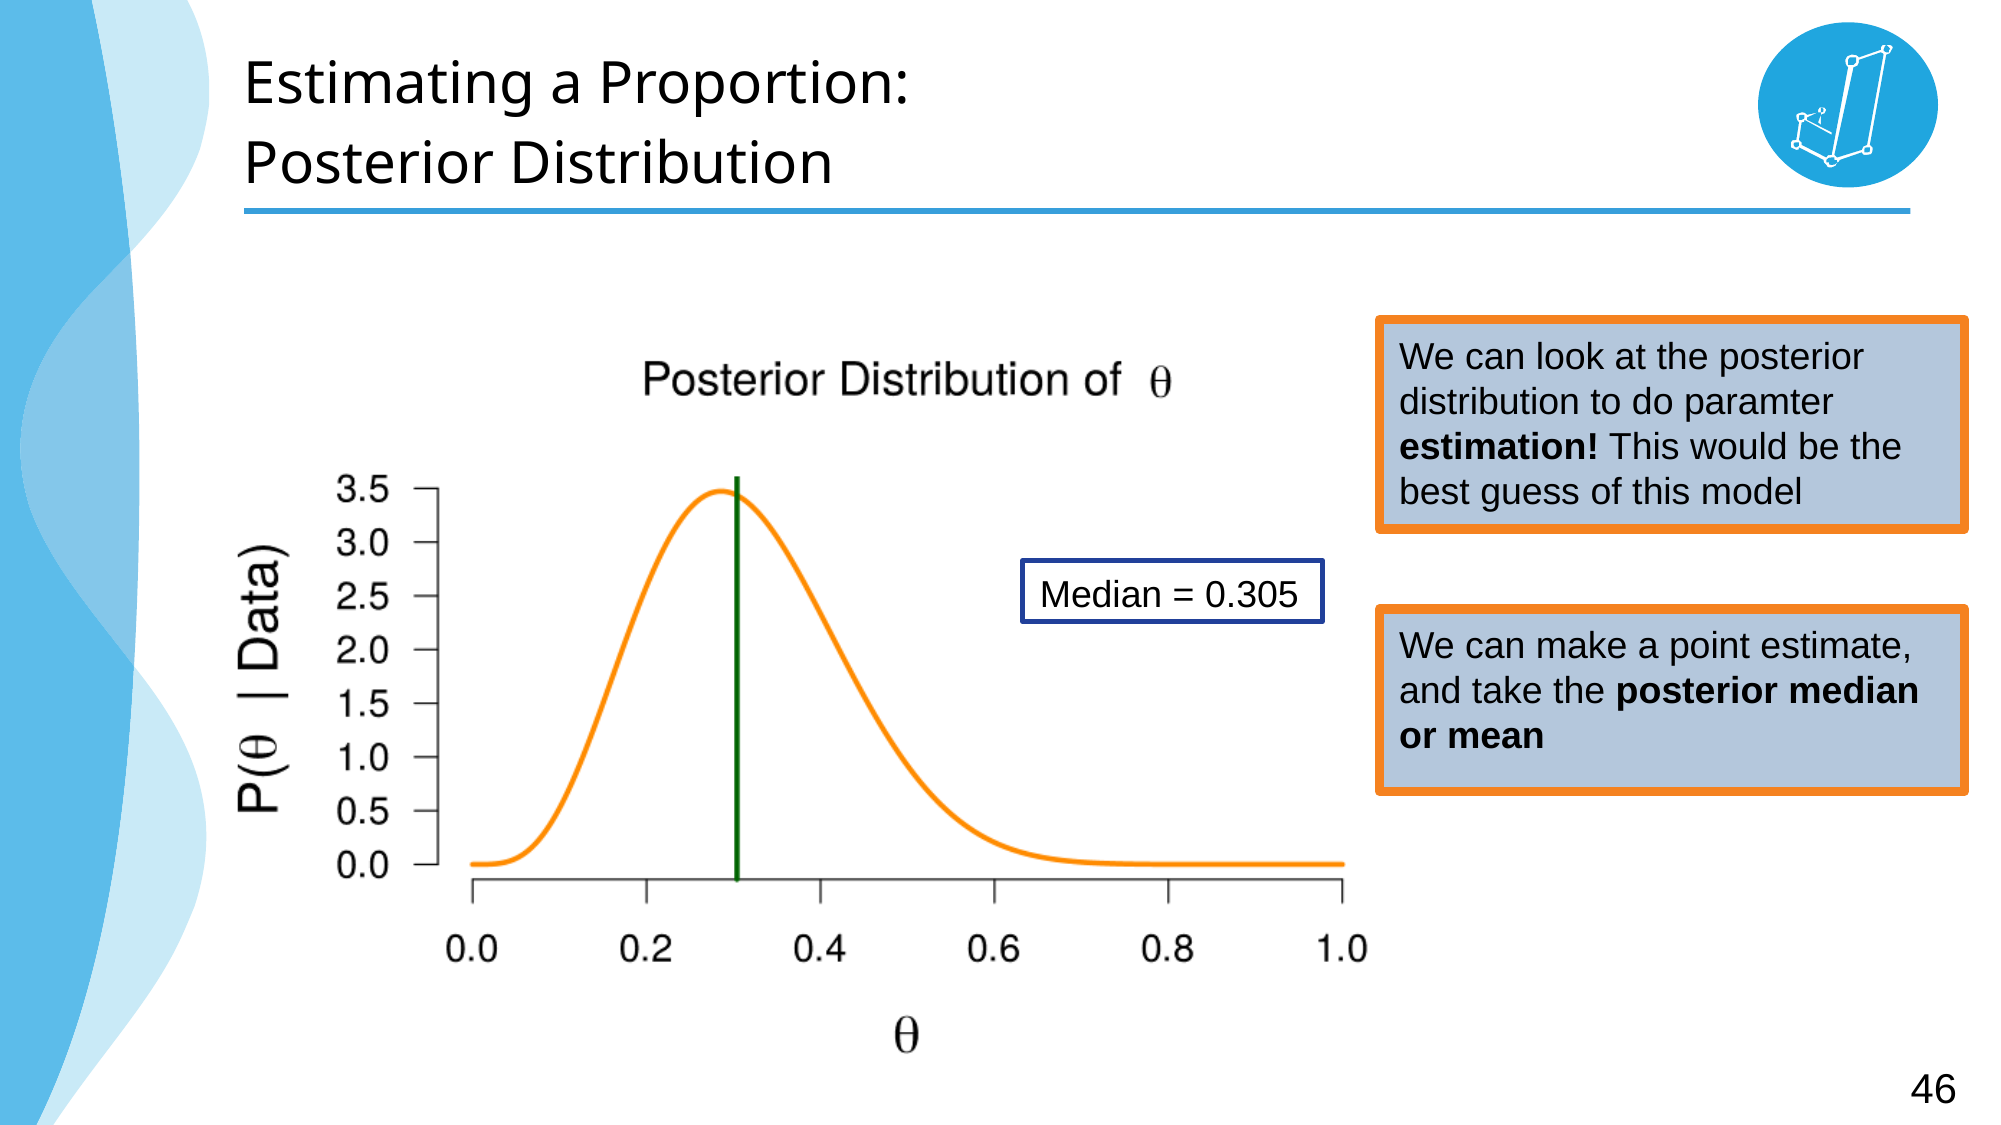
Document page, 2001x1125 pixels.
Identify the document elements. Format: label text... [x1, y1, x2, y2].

text_box We can make a point estimate, and take the posterior median or mean [1474, 608, 1965, 792]
title Estimating a Proportion: Posterior Distribution [244, 19, 1752, 211]
text_box We can look at the posterior distribution to do paramter estimation! This would be the best guess of this model [1474, 319, 1965, 530]
picture [228, 285, 1474, 1116]
